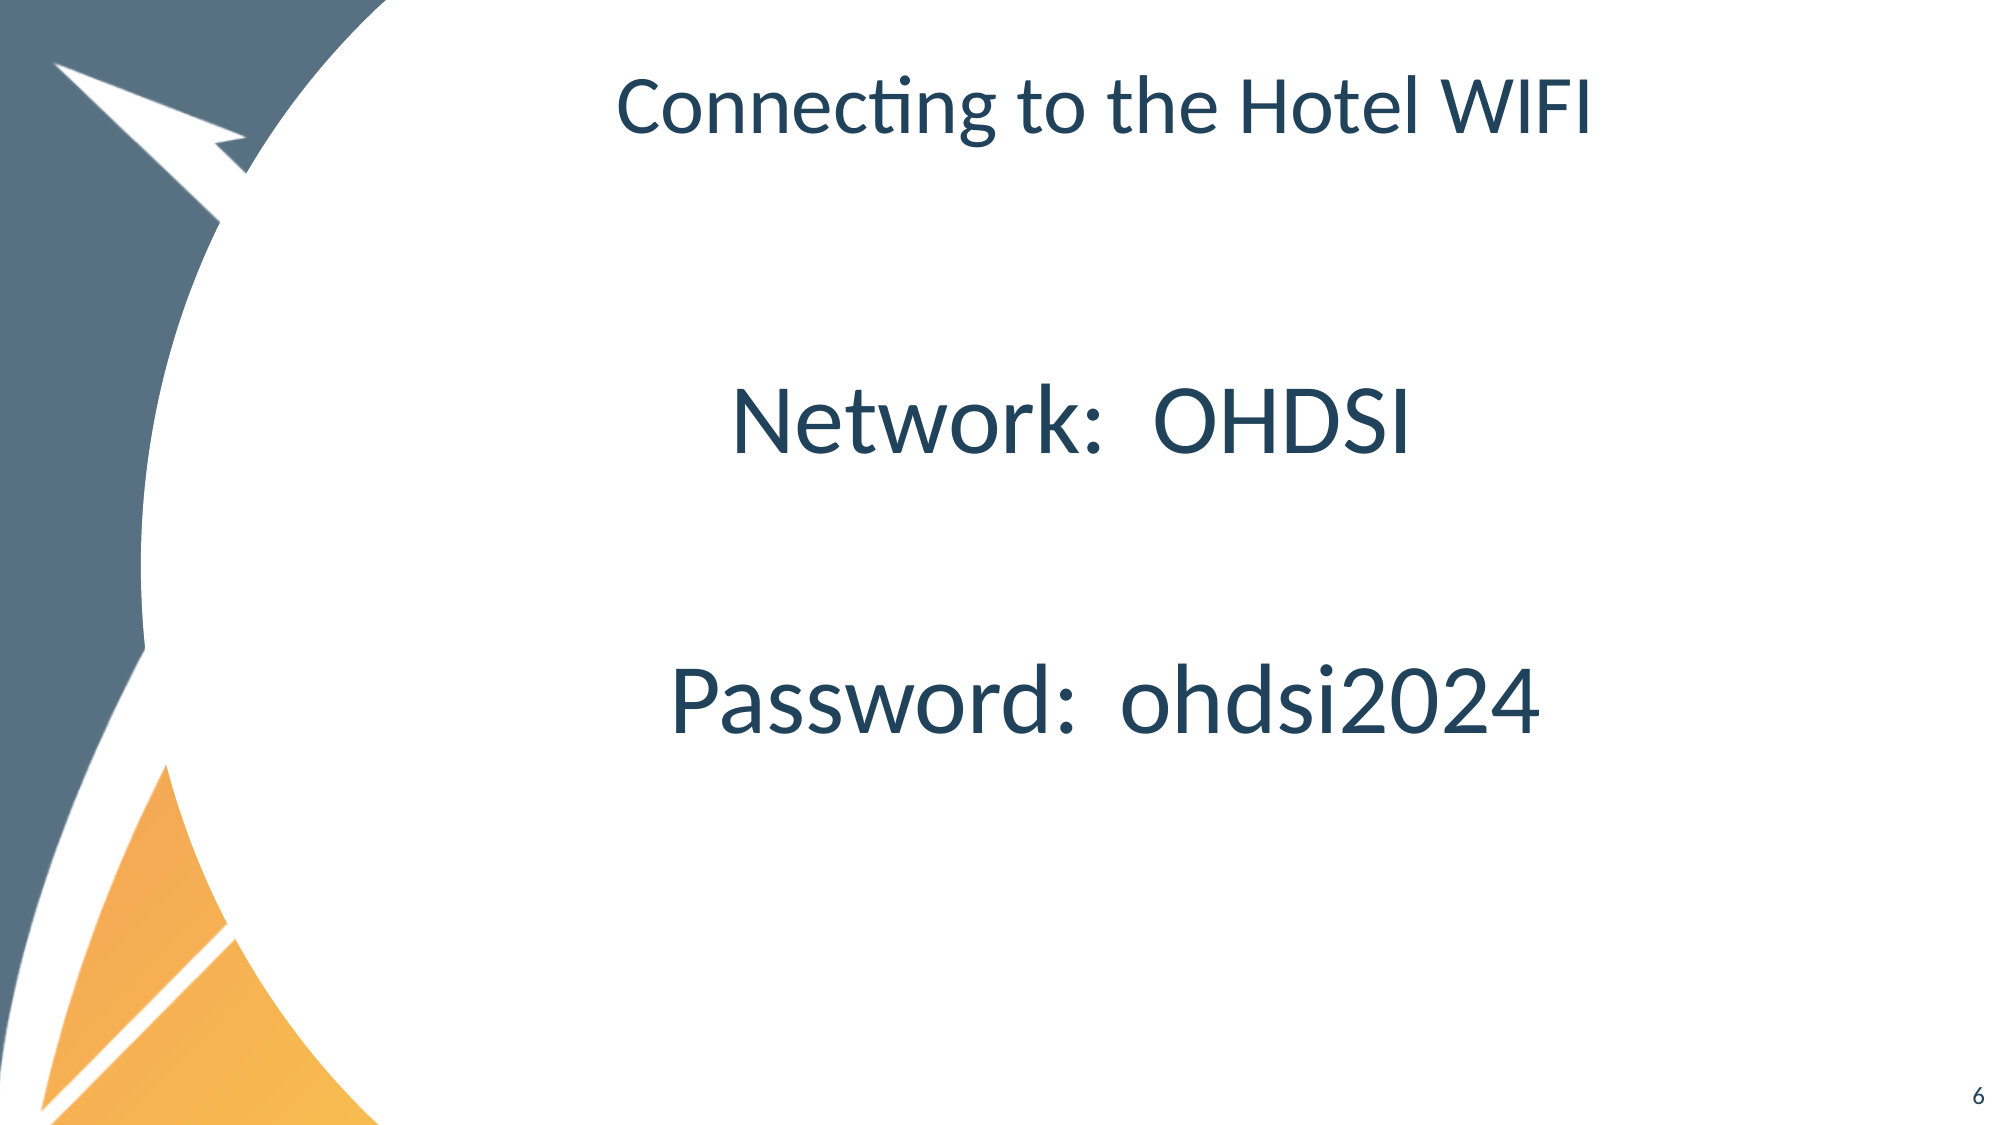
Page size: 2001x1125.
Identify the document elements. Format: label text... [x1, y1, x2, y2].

title Connecting to the Hotel WIFI [300, 31, 1911, 169]
table_cell CONCEPT_NAME [0, 0, 385, 1125]
slide_number 6 [1533, 1065, 2000, 1125]
list Network: OHDSI Password: ohdsi2024 [300, 206, 1911, 1012]
